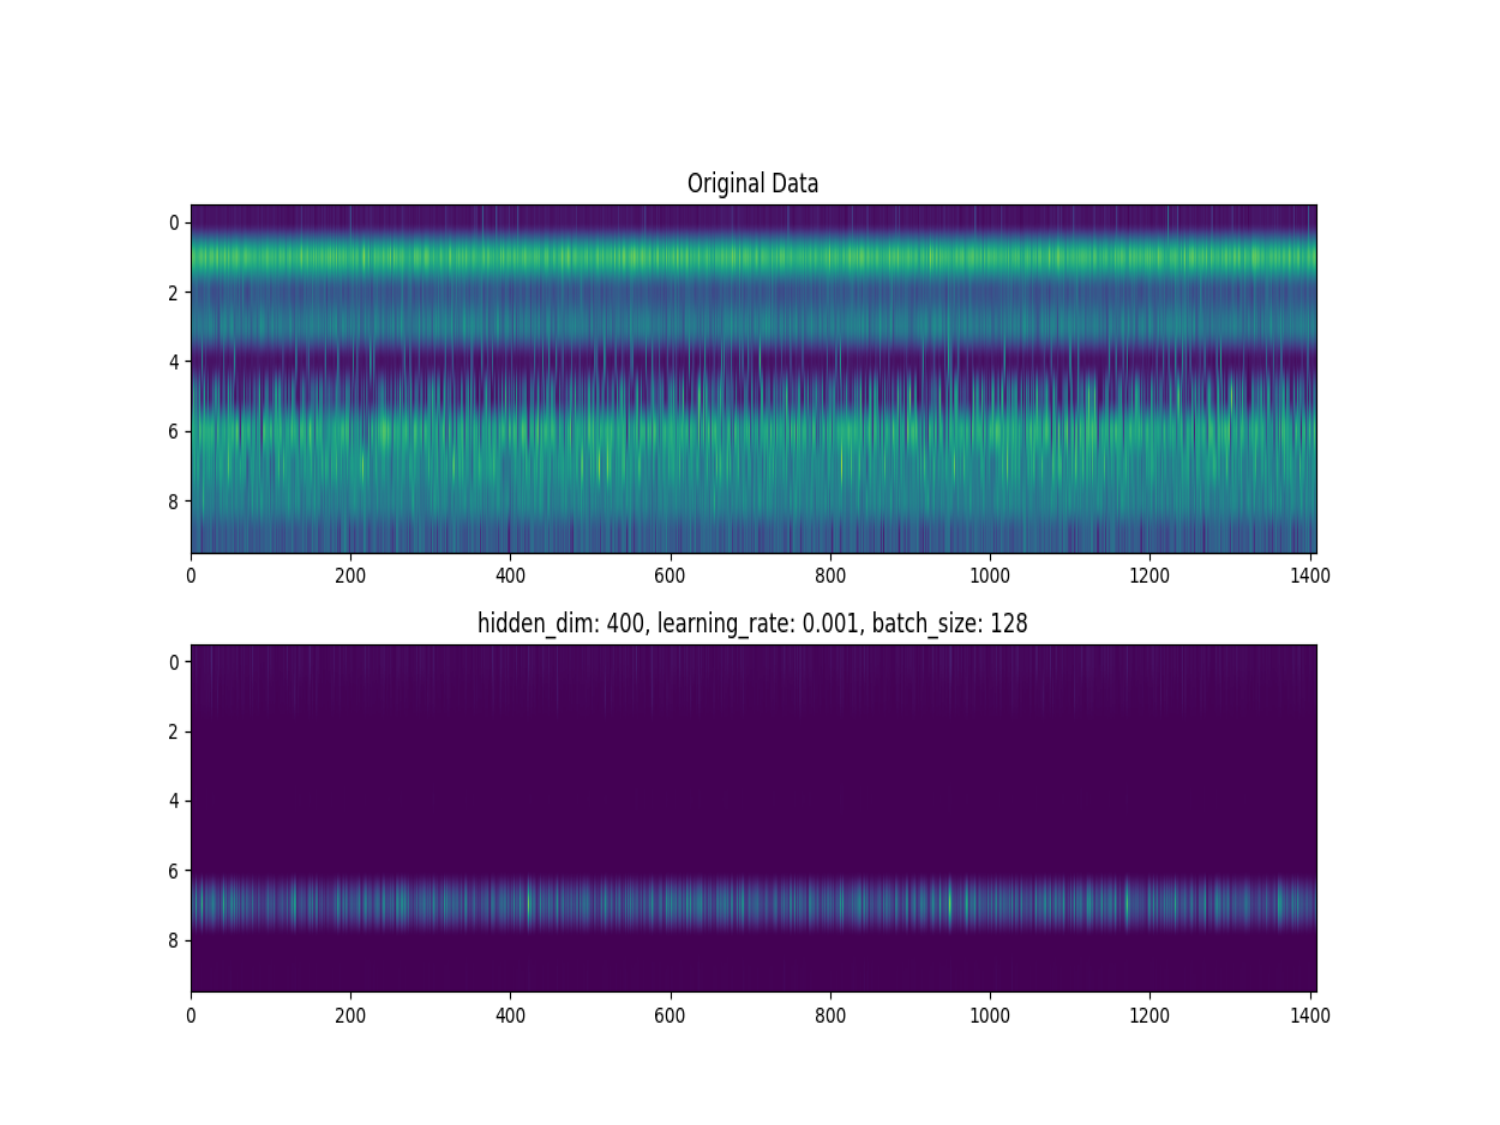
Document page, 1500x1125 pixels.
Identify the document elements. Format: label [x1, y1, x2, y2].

picture [149, 149, 1351, 1051]
